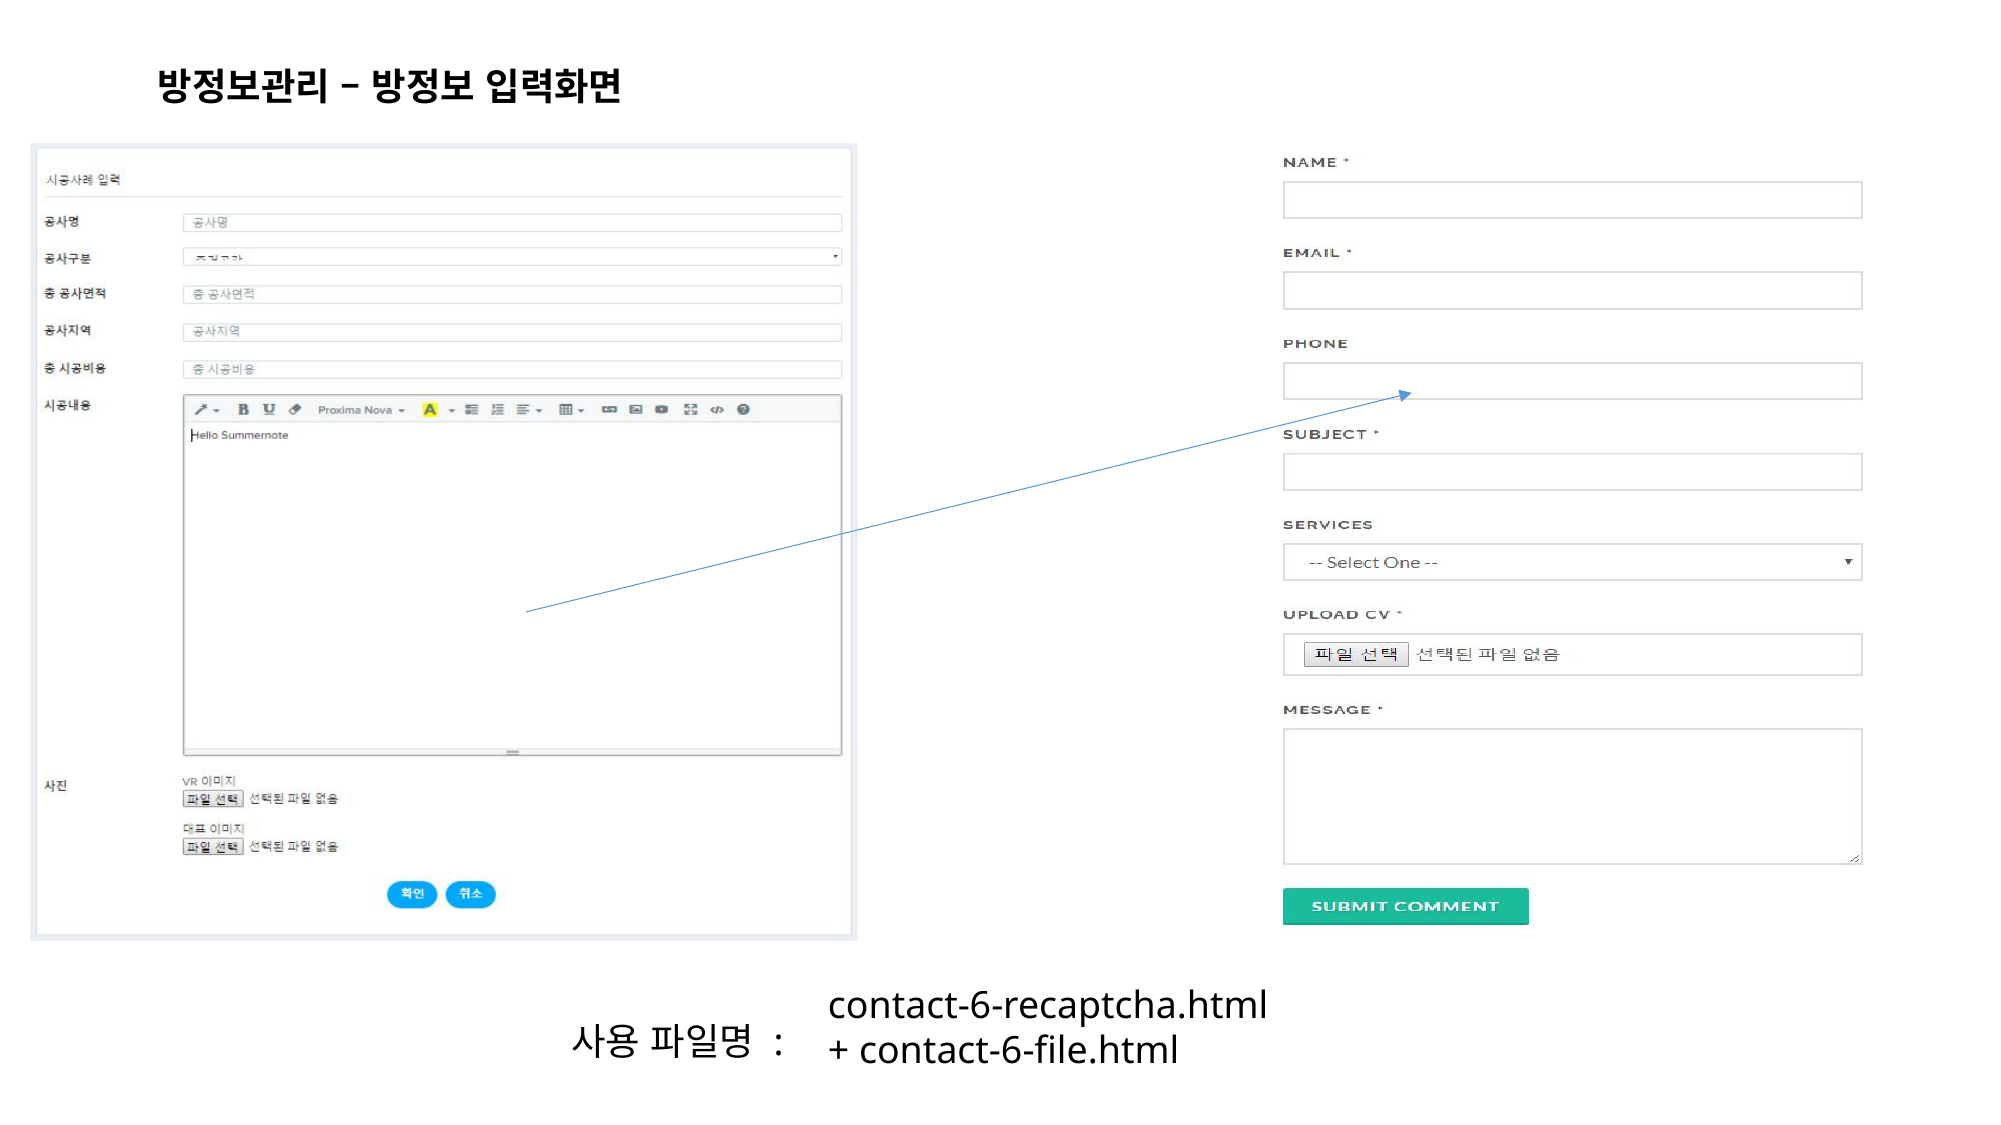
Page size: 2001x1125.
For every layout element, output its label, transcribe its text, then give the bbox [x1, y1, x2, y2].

text_box 방정보관리 – 방정보 입력화면 [143, 55, 769, 116]
text_box [118, 30, 438, 91]
text_box contact-6-recaptcha.html + contact-6-file.html [813, 973, 1345, 1078]
text_box 사용 파일명 : [556, 1010, 876, 1071]
picture [30, 143, 858, 941]
picture [1241, 140, 1931, 939]
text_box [526, 392, 1412, 612]
